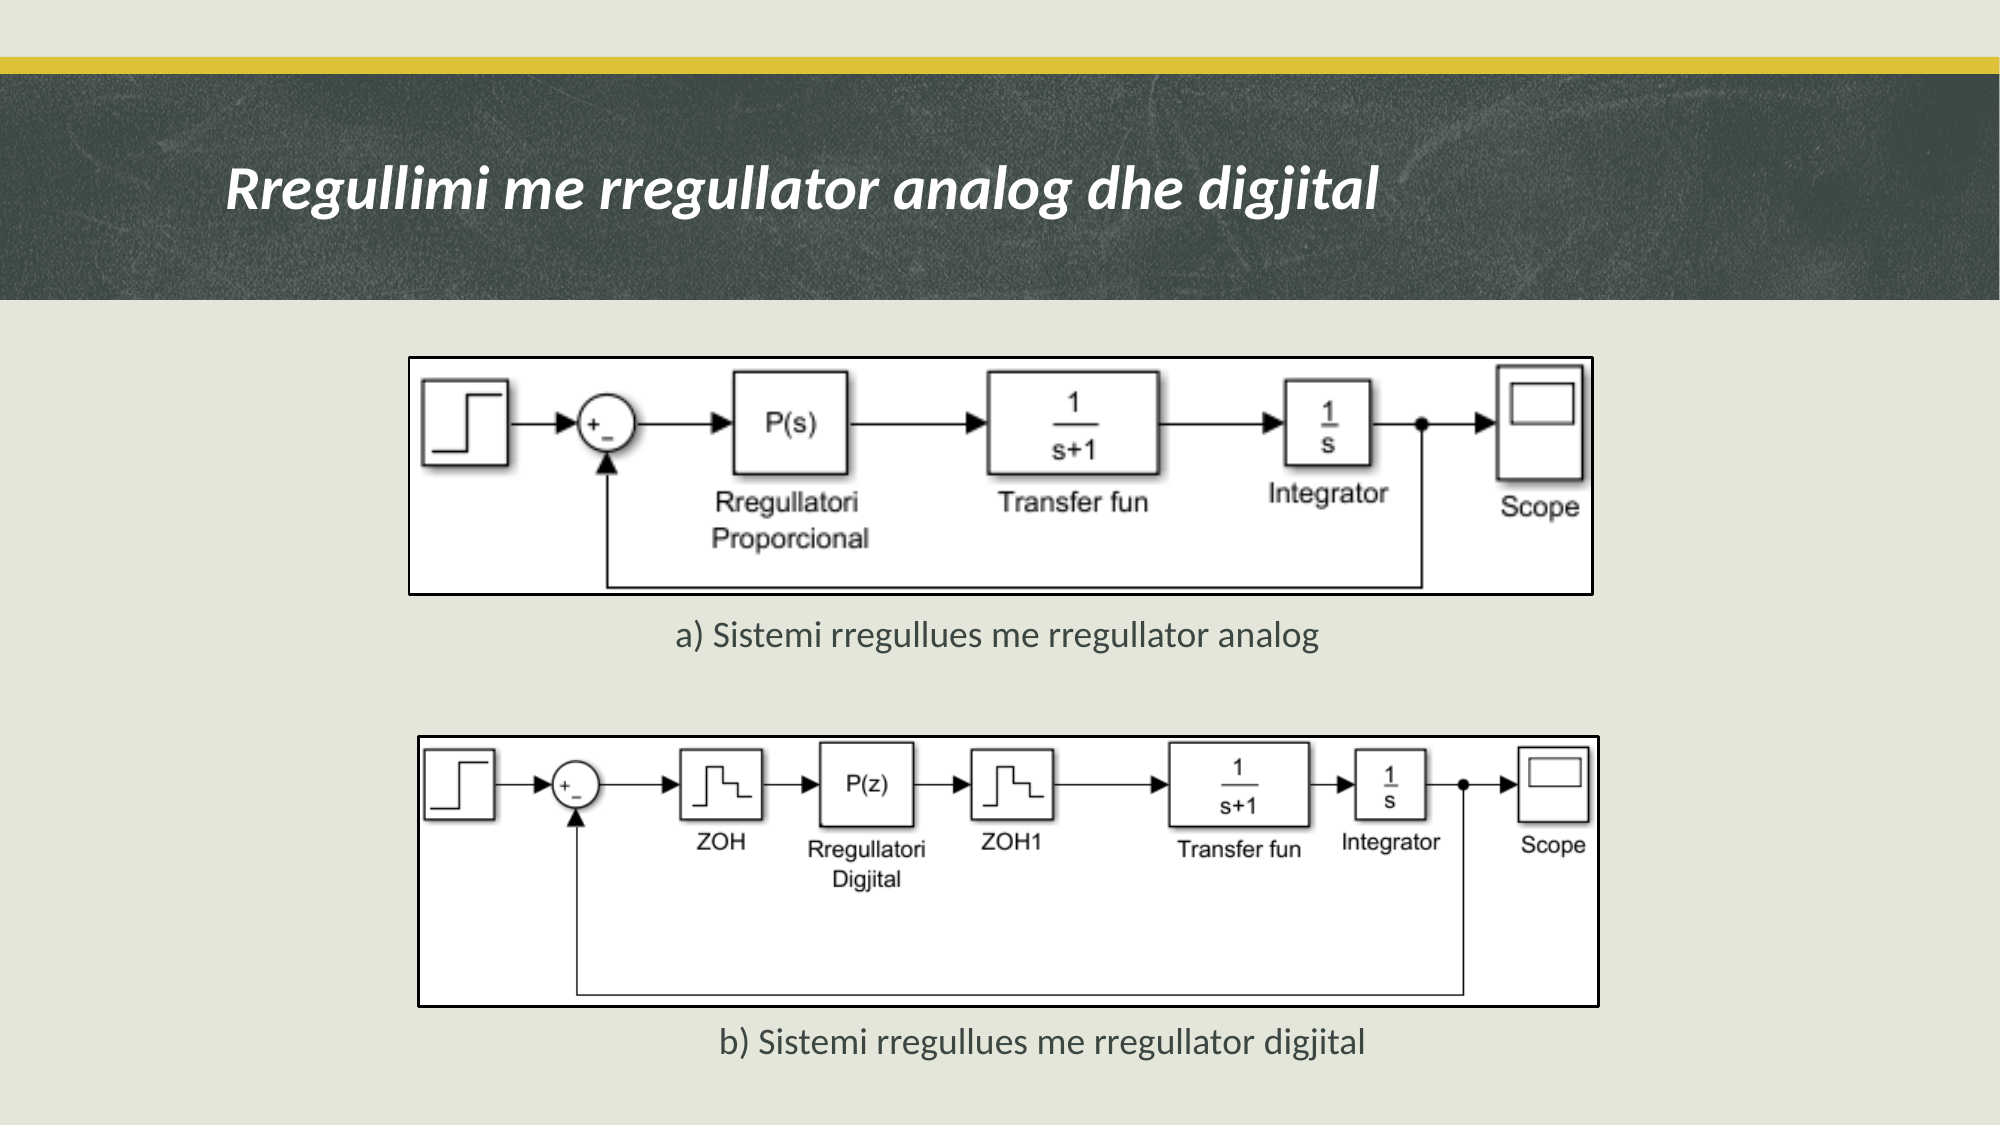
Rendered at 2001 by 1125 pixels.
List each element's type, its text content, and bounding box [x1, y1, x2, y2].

text_box a) Sistemi rregullues me rregullator analog [660, 602, 1344, 662]
picture [0, 74, 2000, 300]
picture [420, 738, 1598, 1005]
picture [410, 358, 1591, 594]
title Rregullimi me rregullator analog dhe digjital [210, 76, 1790, 300]
text_box b) Sistemi rregullues me rregullator digjital [704, 1009, 1705, 1070]
